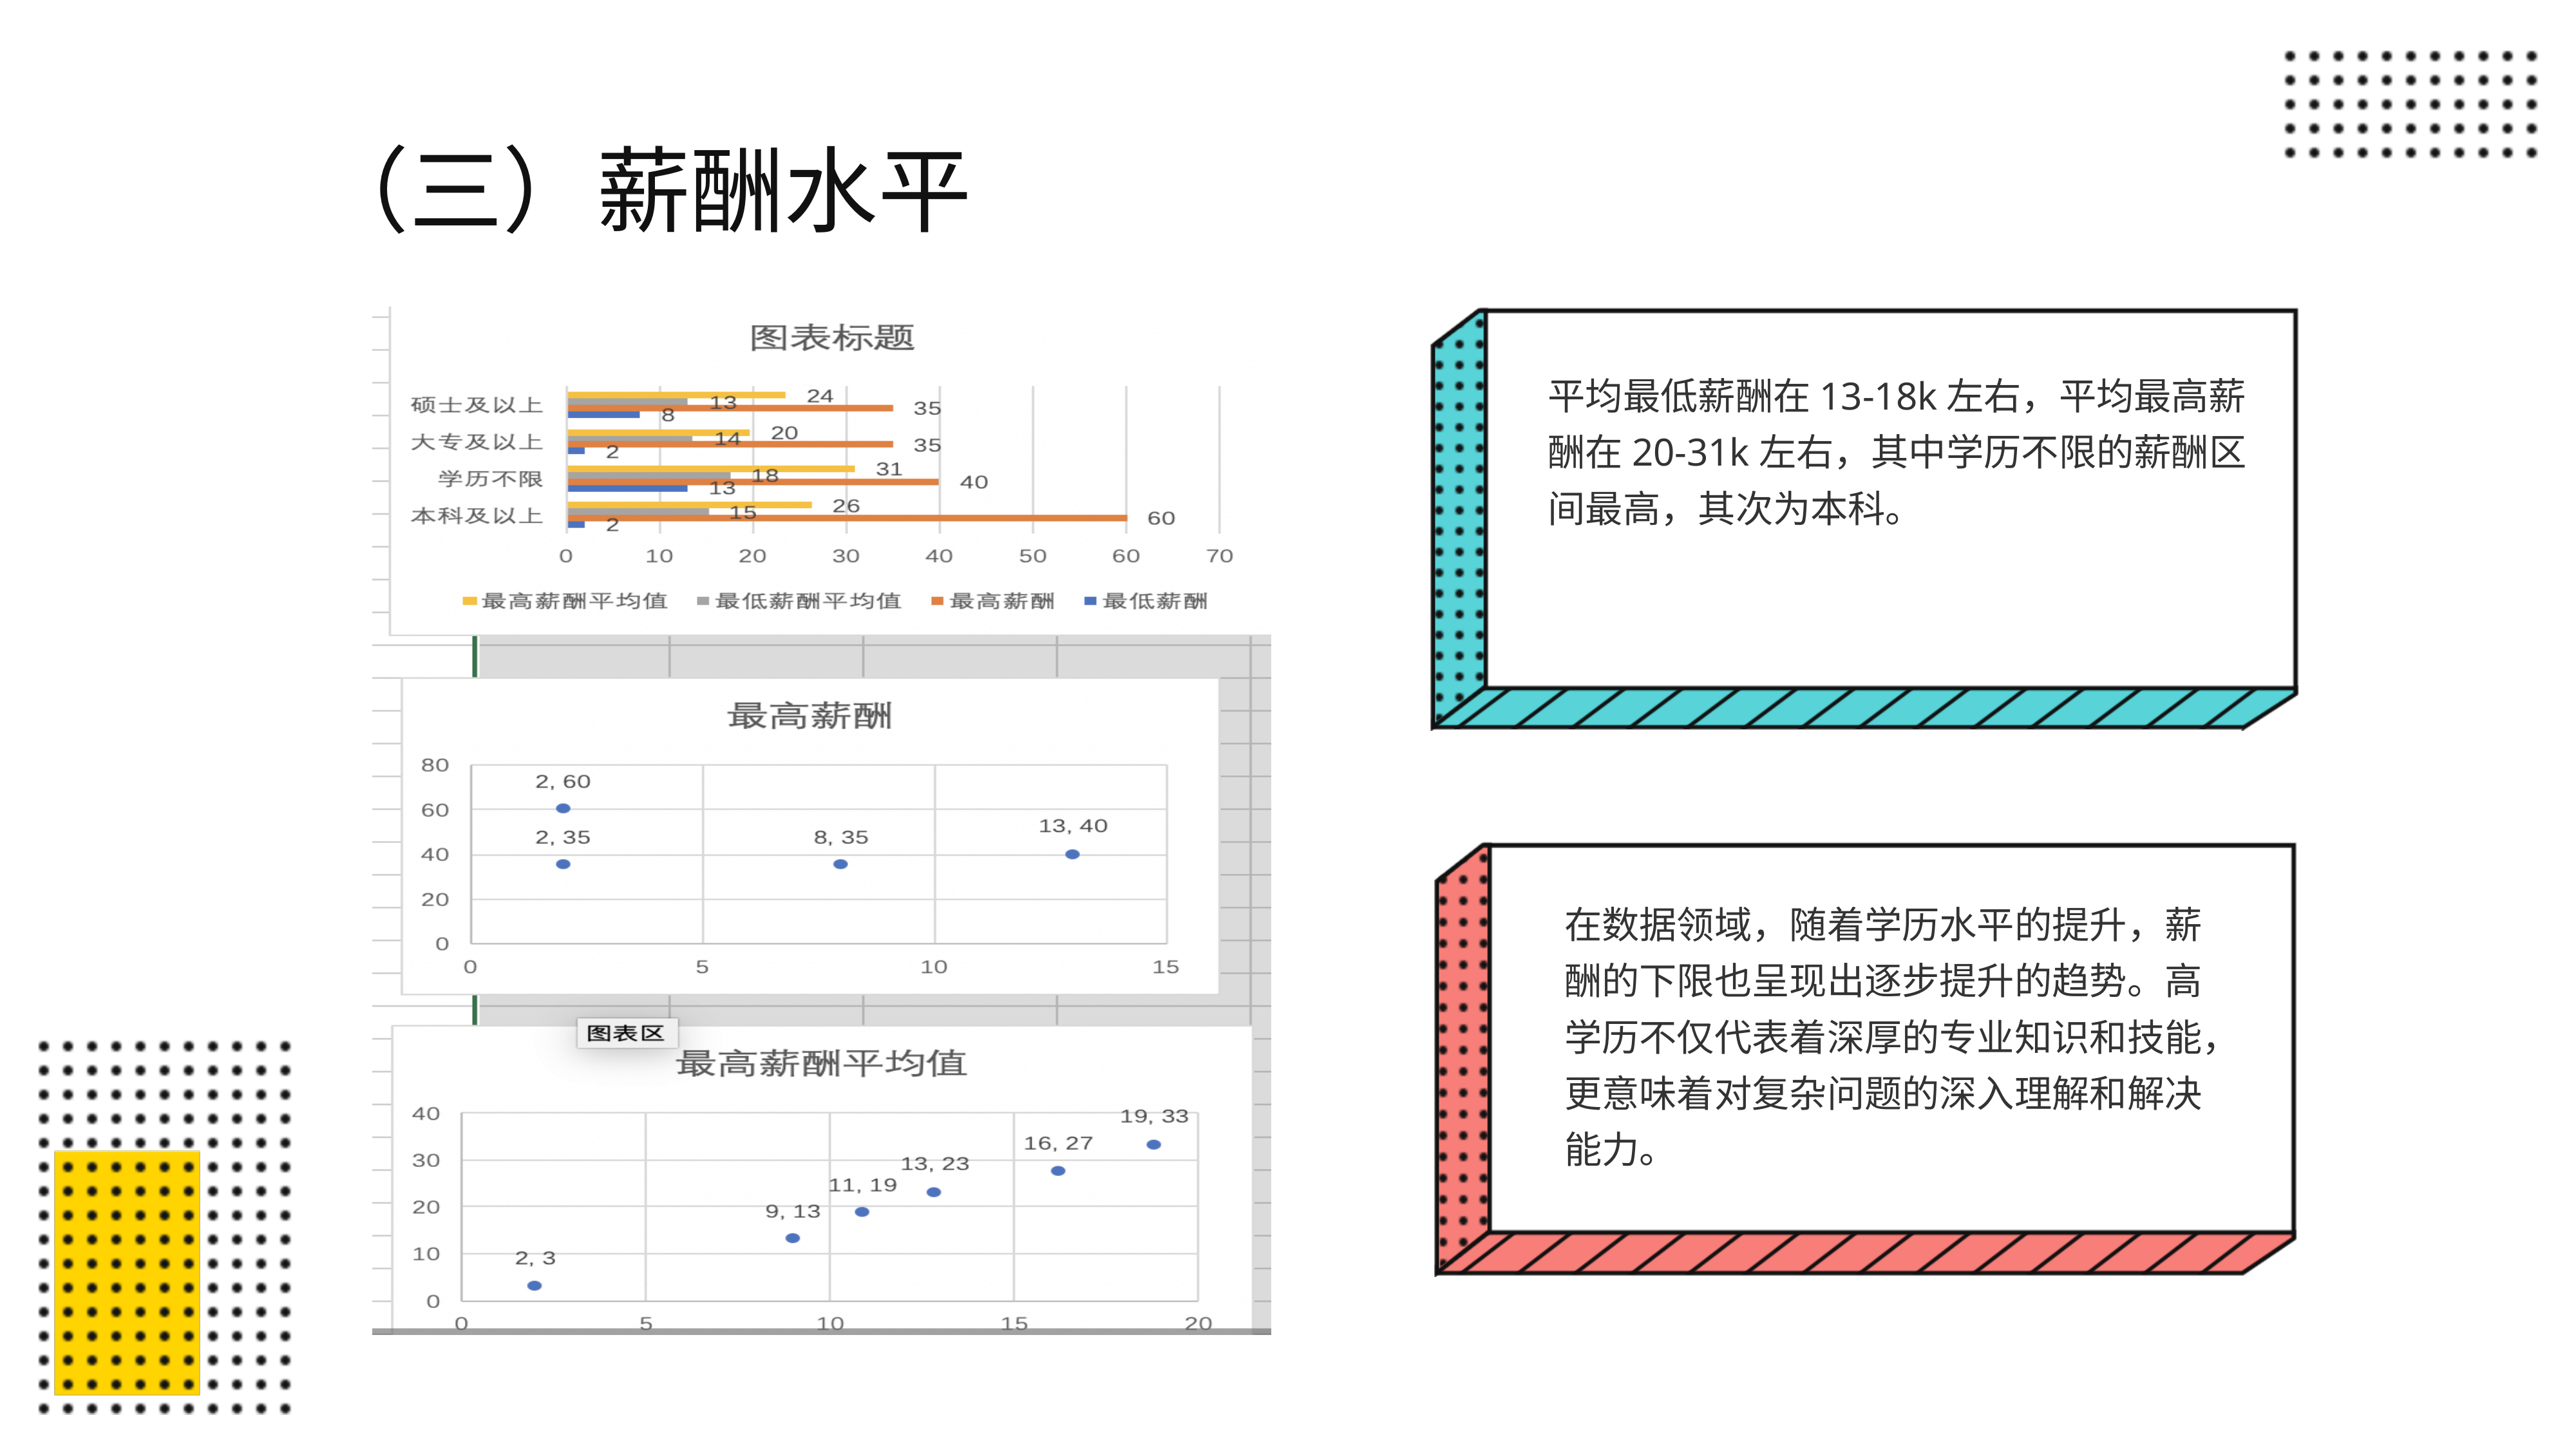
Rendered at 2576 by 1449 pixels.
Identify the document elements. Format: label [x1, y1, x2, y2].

text_box [1430, 307, 2300, 732]
picture [38, 50, 2538, 1416]
text_box [1434, 841, 2298, 1277]
